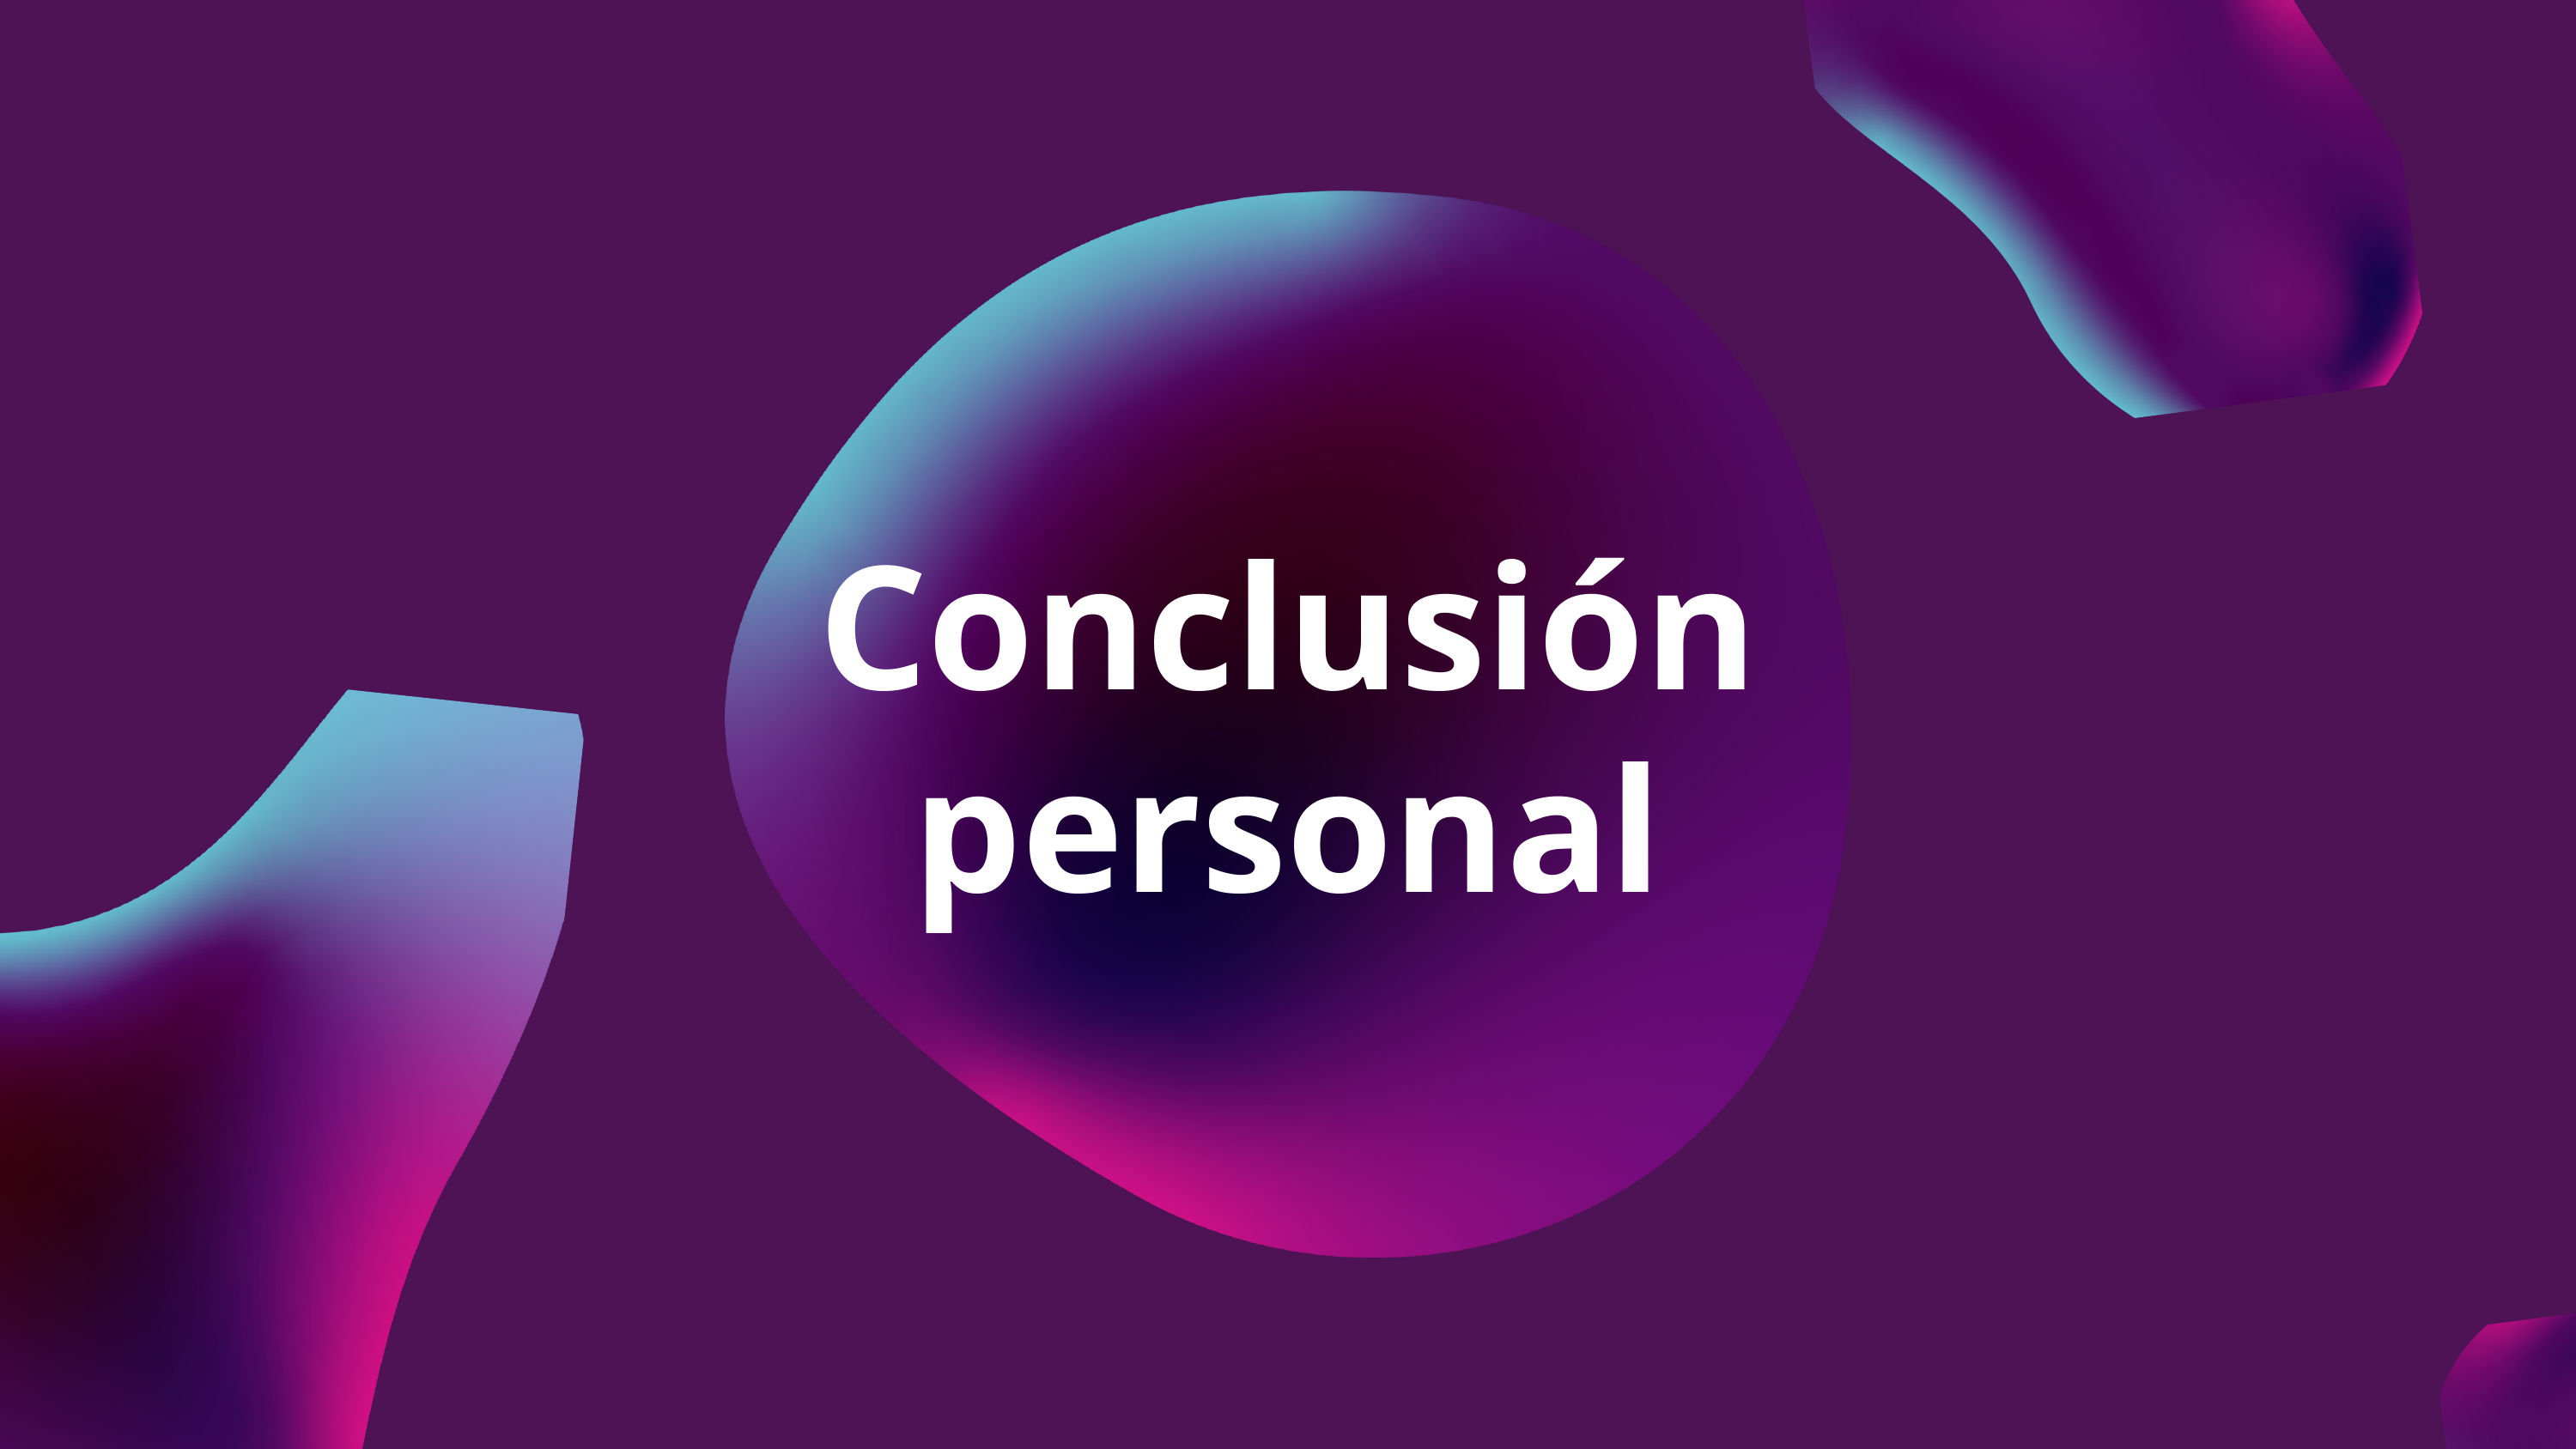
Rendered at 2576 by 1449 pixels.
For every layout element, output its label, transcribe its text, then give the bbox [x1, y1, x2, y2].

text_box [725, 927, 1851, 1258]
text_box [1803, 0, 2432, 454]
text_box [2431, 1313, 2576, 1449]
text_box [0, 652, 564, 1449]
text_box Conclusión personal [544, 521, 2032, 927]
text_box [725, 191, 1851, 521]
